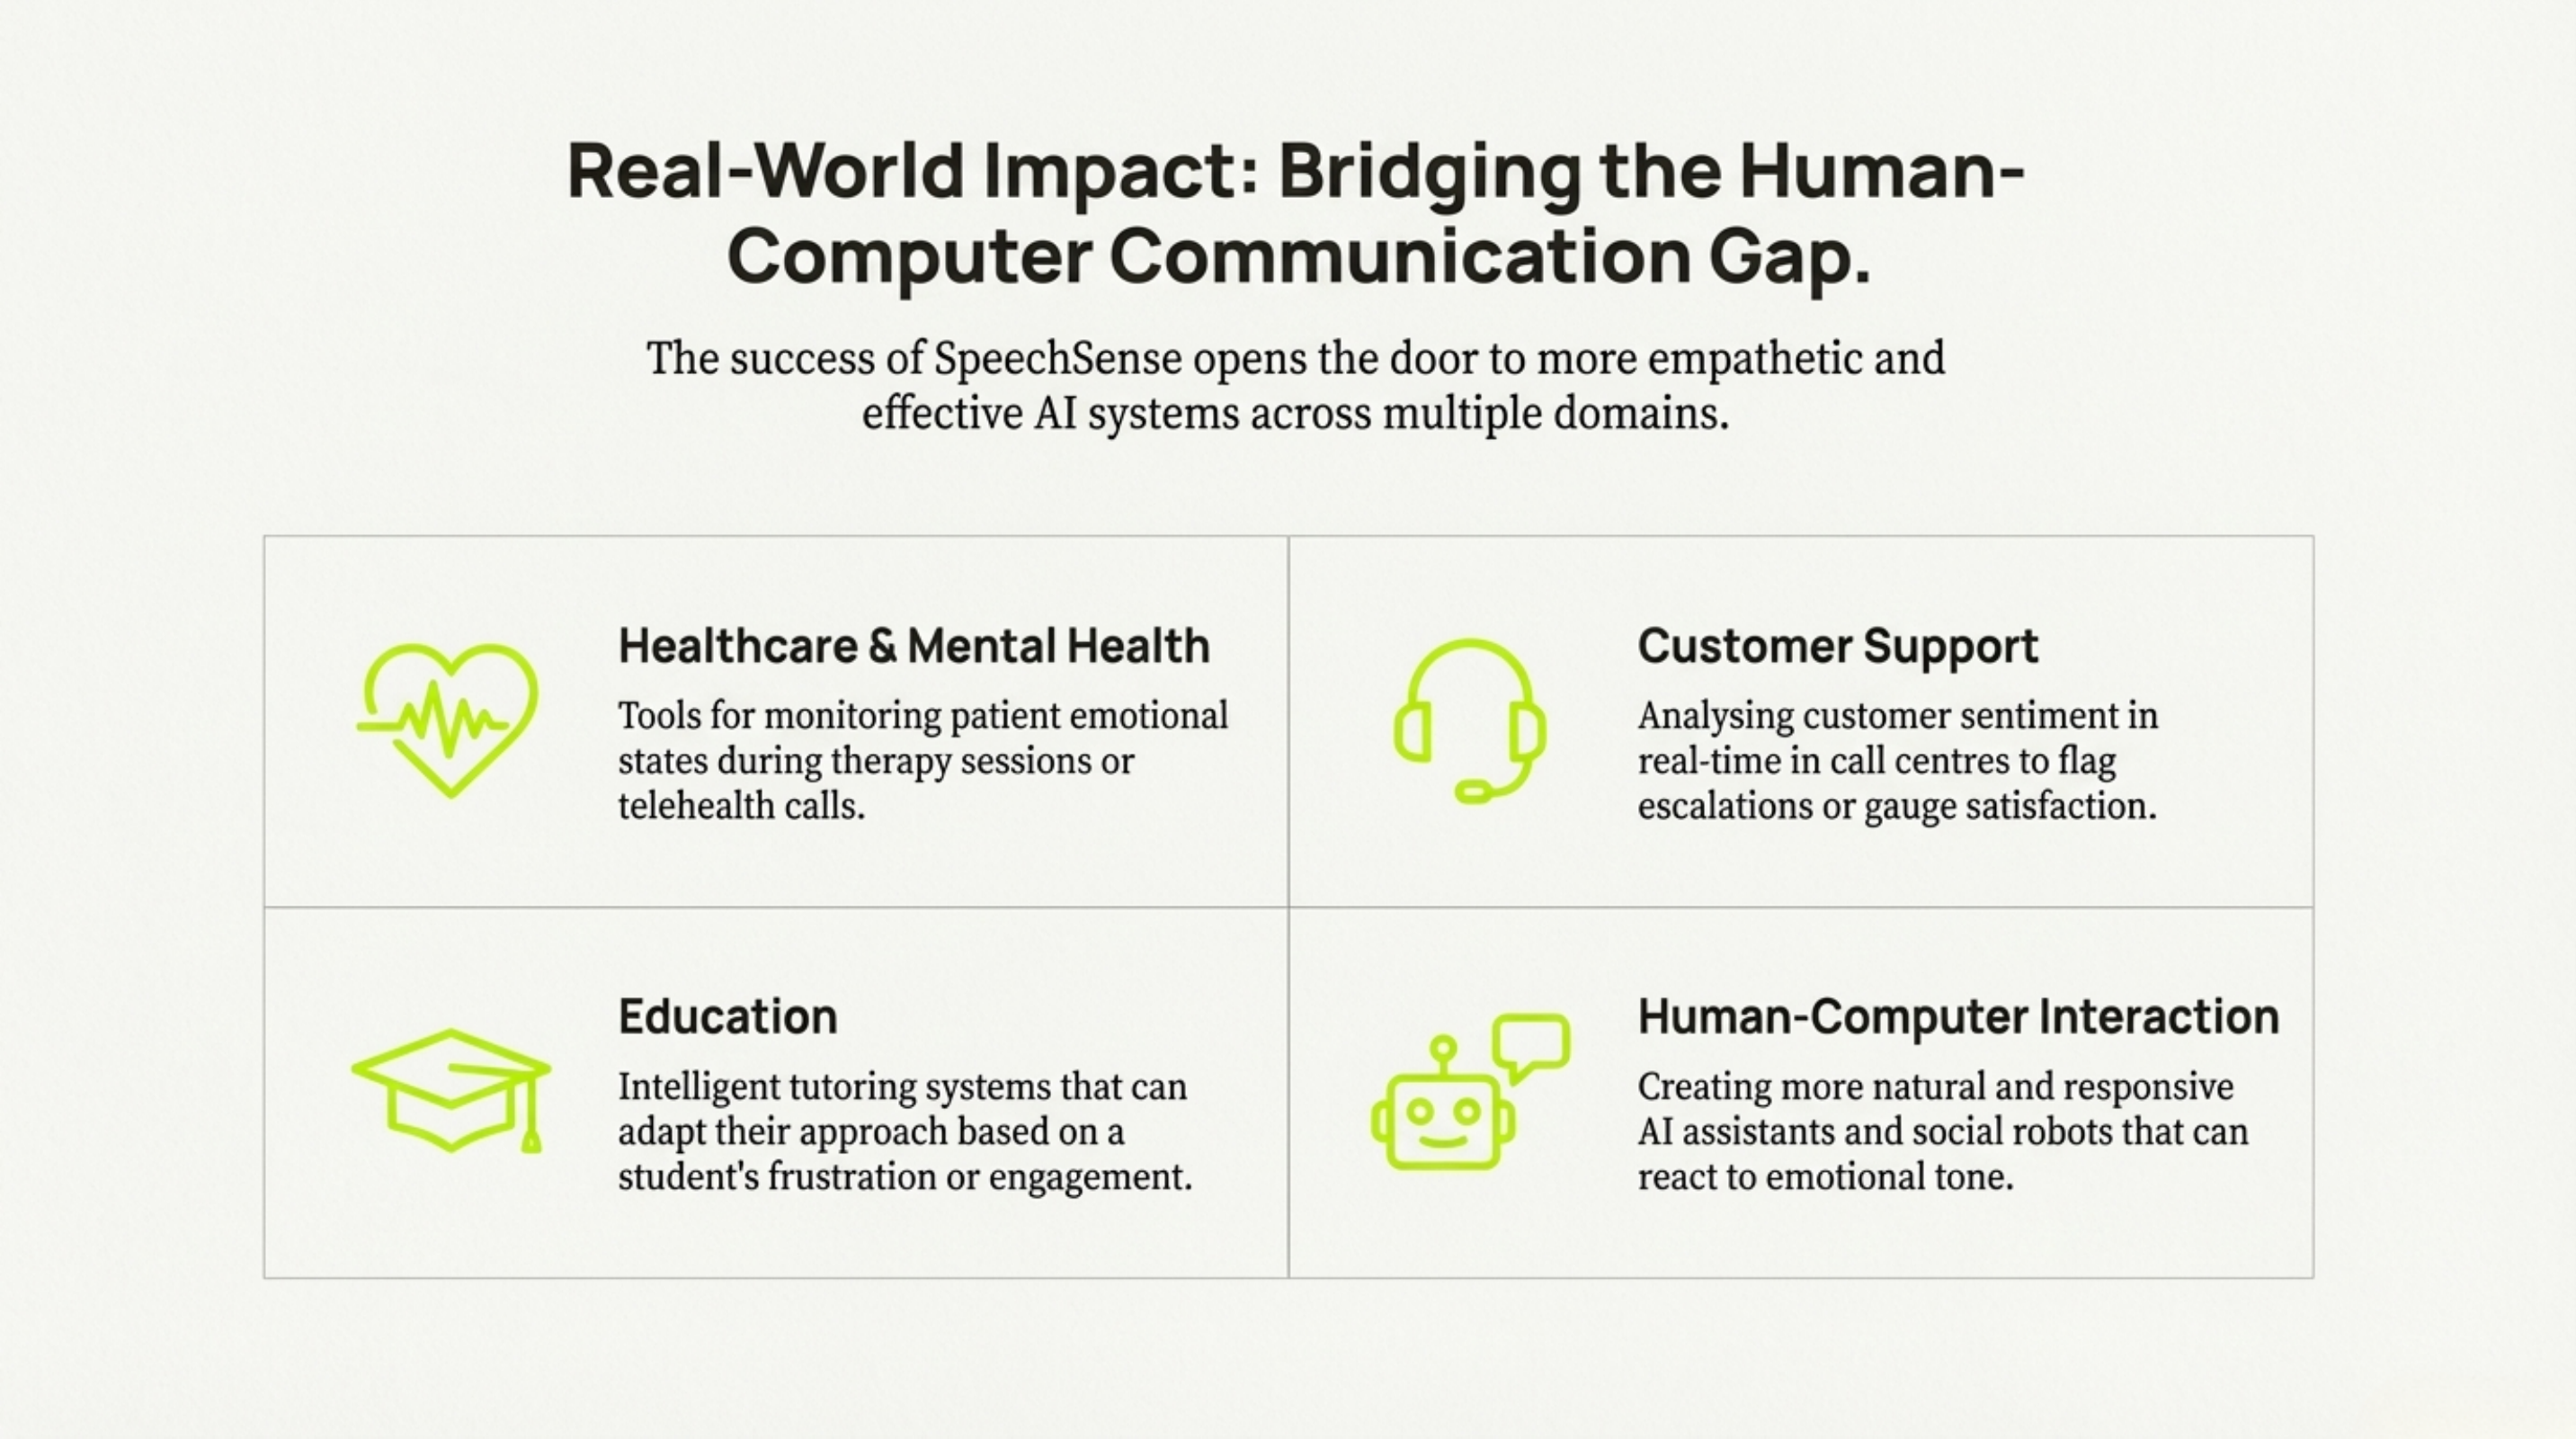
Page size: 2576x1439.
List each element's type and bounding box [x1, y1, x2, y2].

text_box [0, 0, 2576, 1439]
